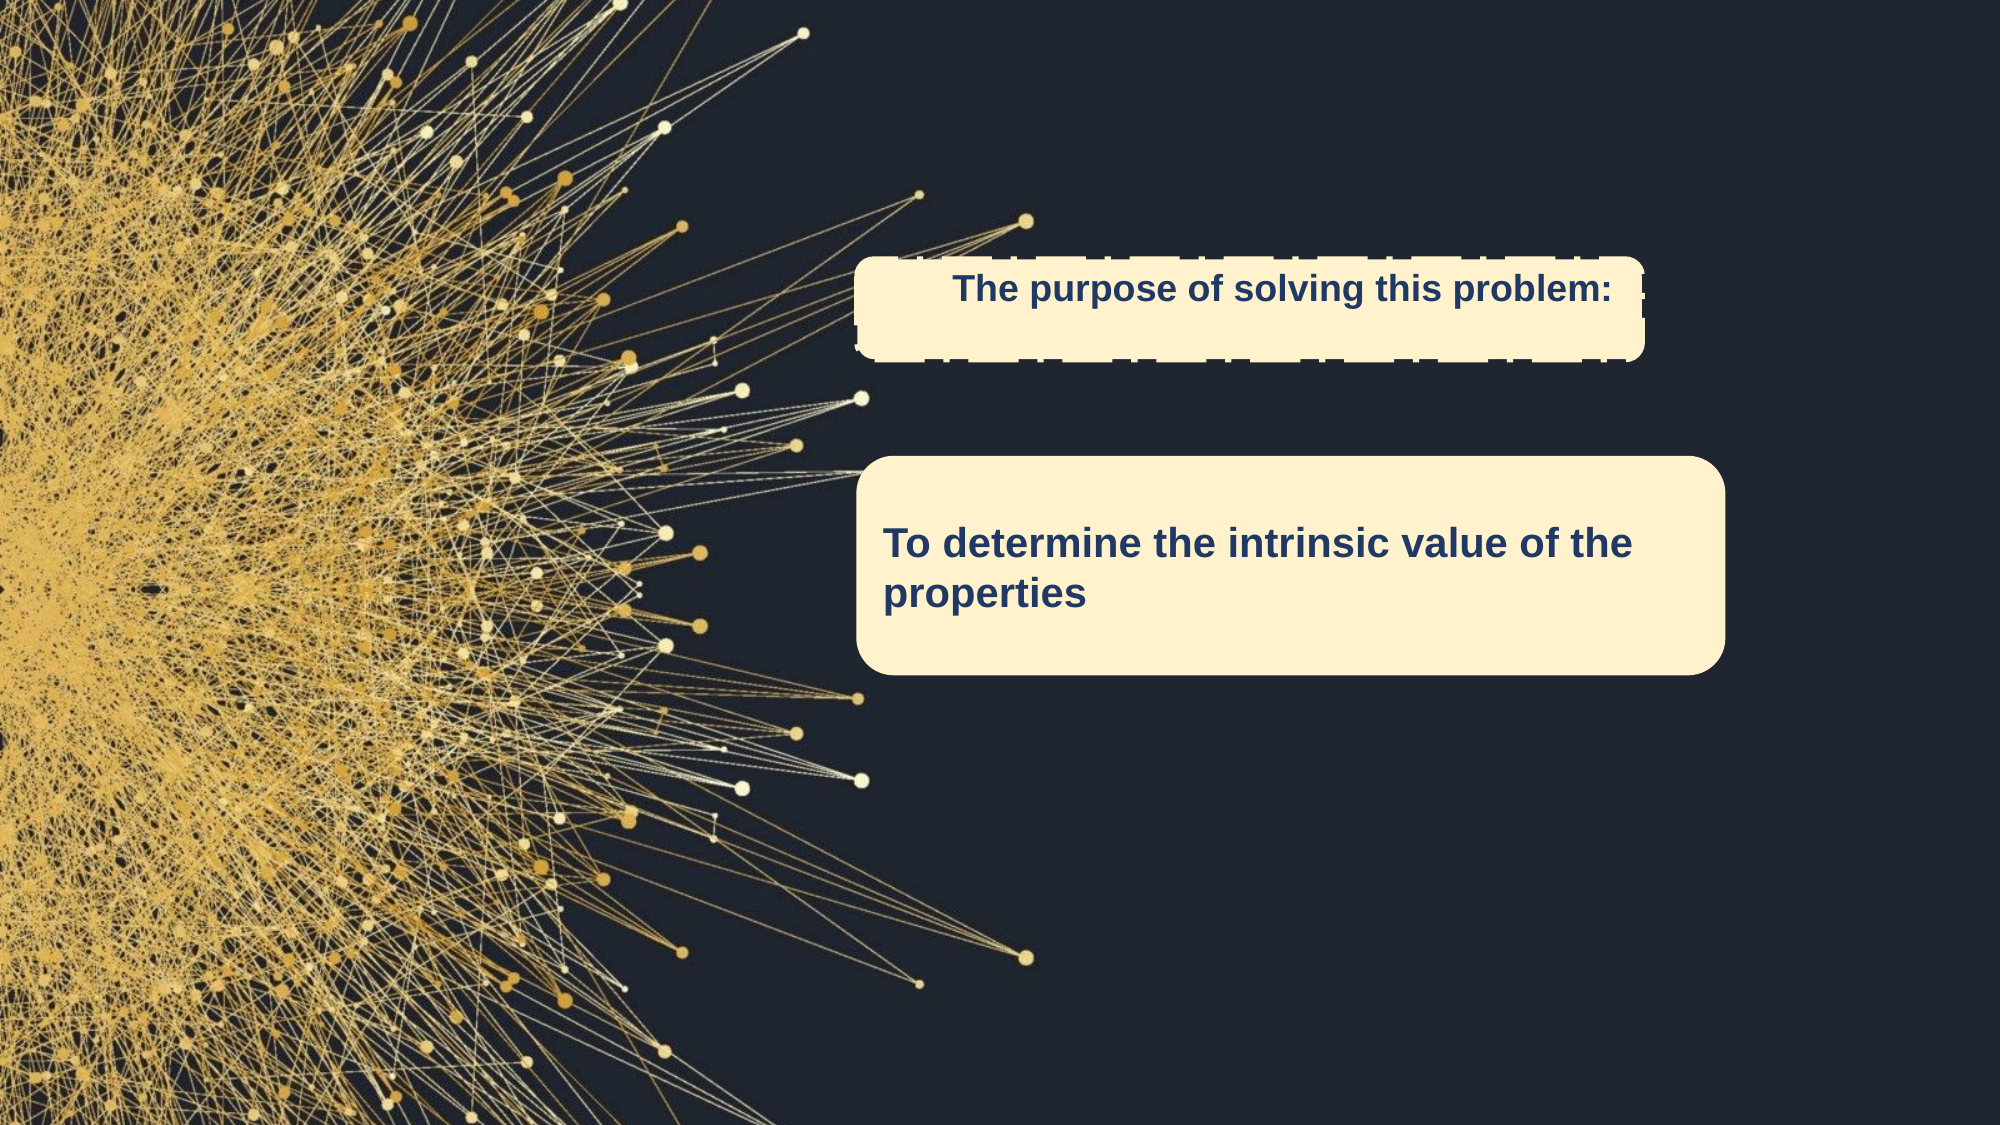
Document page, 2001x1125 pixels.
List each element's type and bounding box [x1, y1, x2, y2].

list [0, 0, 2000, 1125]
